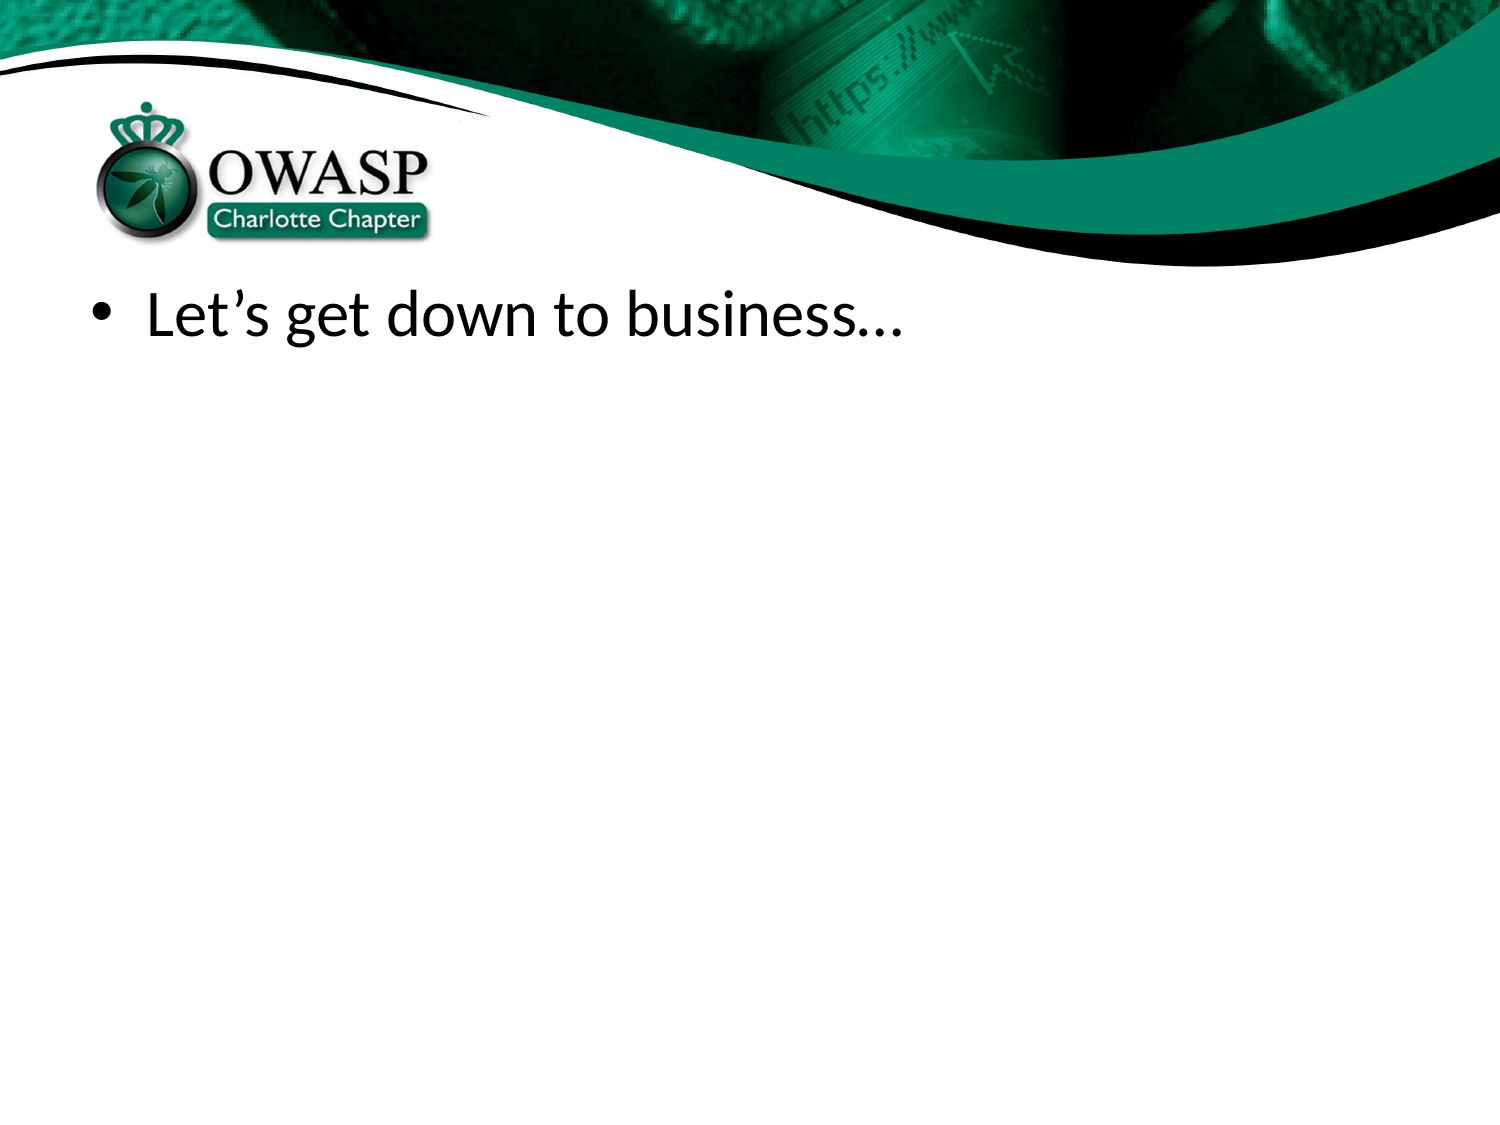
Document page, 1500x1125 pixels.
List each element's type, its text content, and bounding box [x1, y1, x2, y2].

list Let’s get down to business… [75, 262, 1425, 1005]
picture [0, 0, 1500, 1125]
